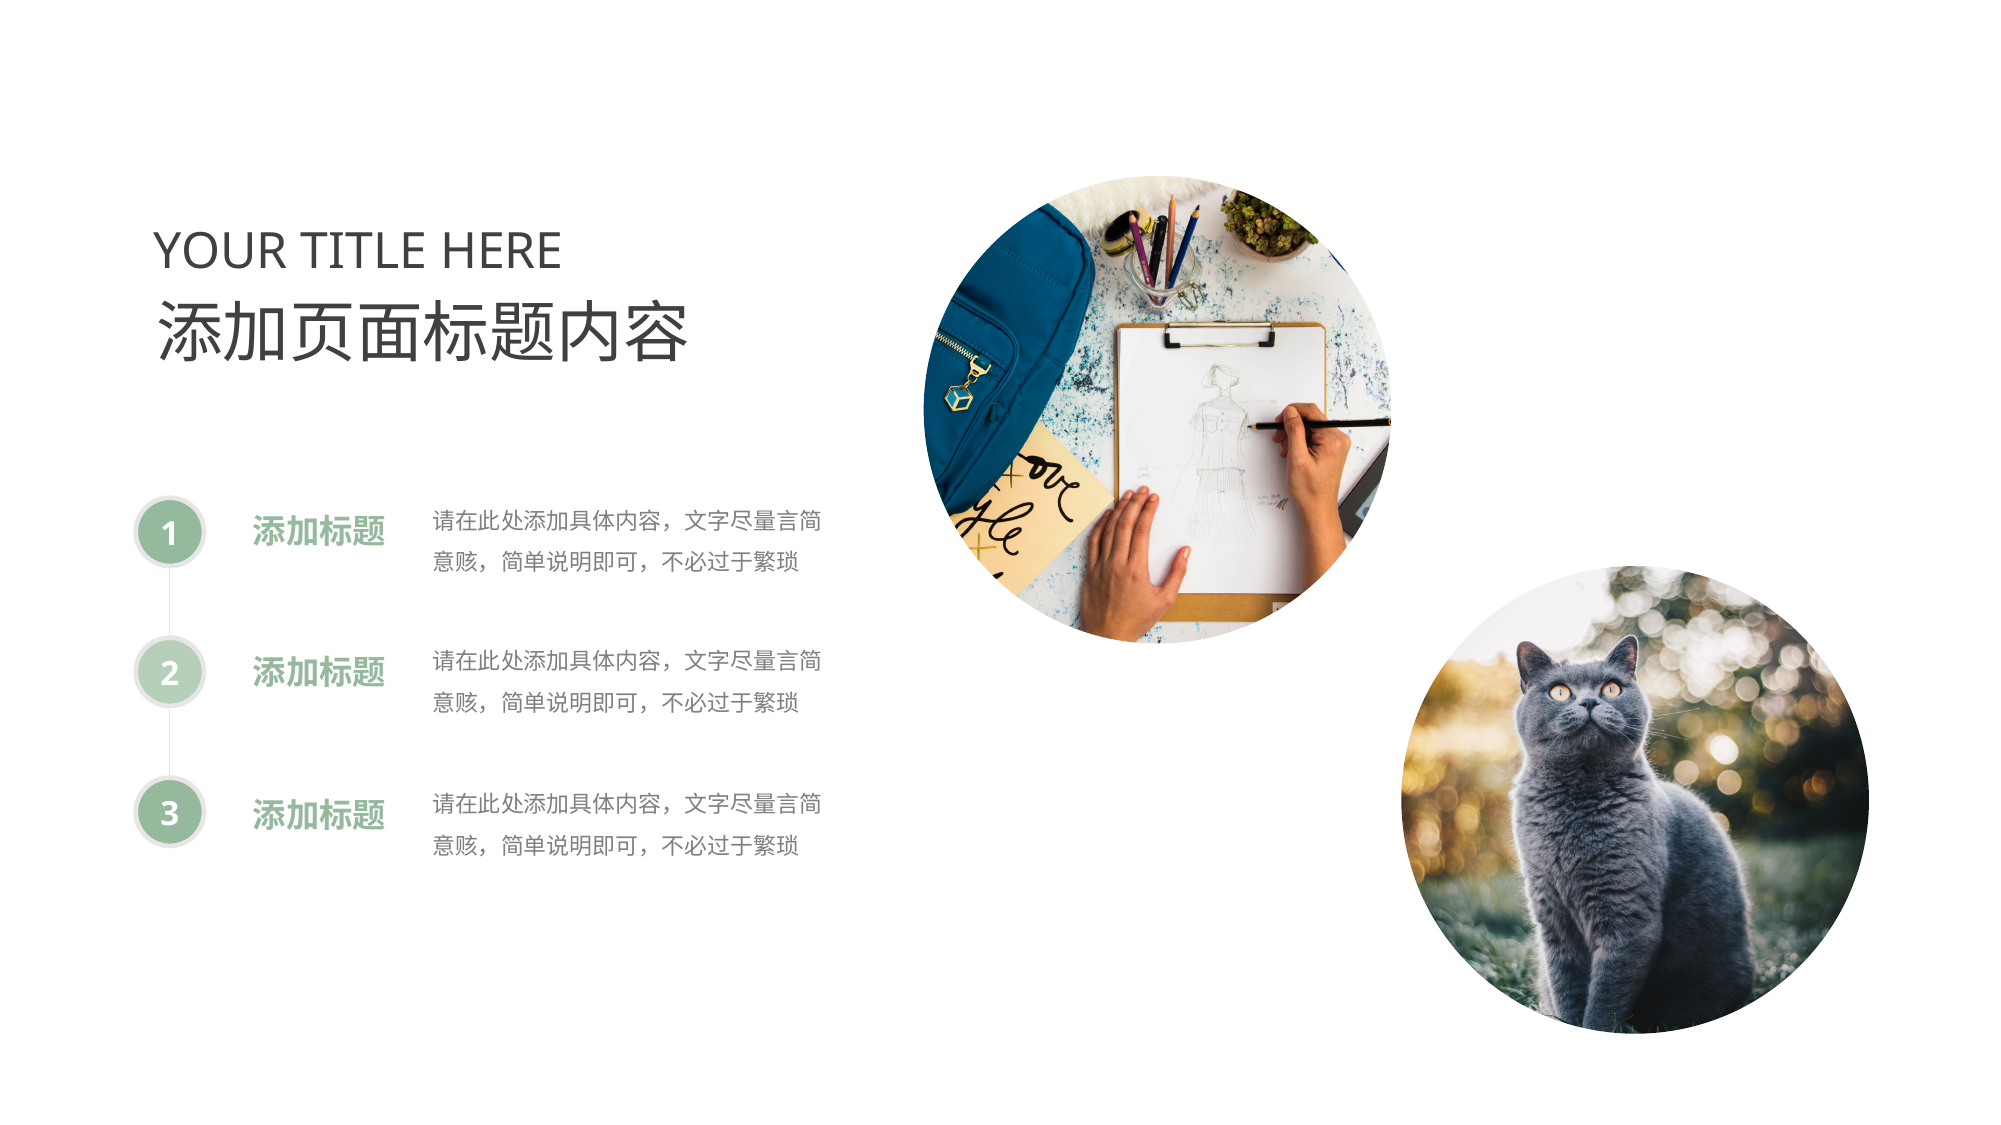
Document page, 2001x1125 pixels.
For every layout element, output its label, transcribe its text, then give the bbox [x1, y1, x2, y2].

text_box YOUR TITLE HERE [138, 211, 662, 283]
text_box 添加标题 [238, 503, 418, 558]
text_box 添加页面标题内容 [141, 282, 706, 377]
text_box 添加标题 [238, 643, 418, 699]
text_box 请在此处添加具体内容，文字尽量言简意赅，简单说明即可，不必过于繁琐 [417, 484, 841, 583]
text_box 1 [134, 496, 206, 568]
text_box [923, 175, 1392, 644]
text_box 2 [134, 636, 206, 708]
text_box 请在此处添加具体内容，文字尽量言简意赅，简单说明即可，不必过于繁琐 [417, 624, 841, 724]
text_box [1401, 566, 1869, 1034]
text_box 请在此处添加具体内容，文字尽量言简意赅，简单说明即可，不必过于繁琐 [417, 767, 841, 867]
text_box 3 [134, 776, 206, 848]
text_box 添加标题 [238, 786, 418, 842]
